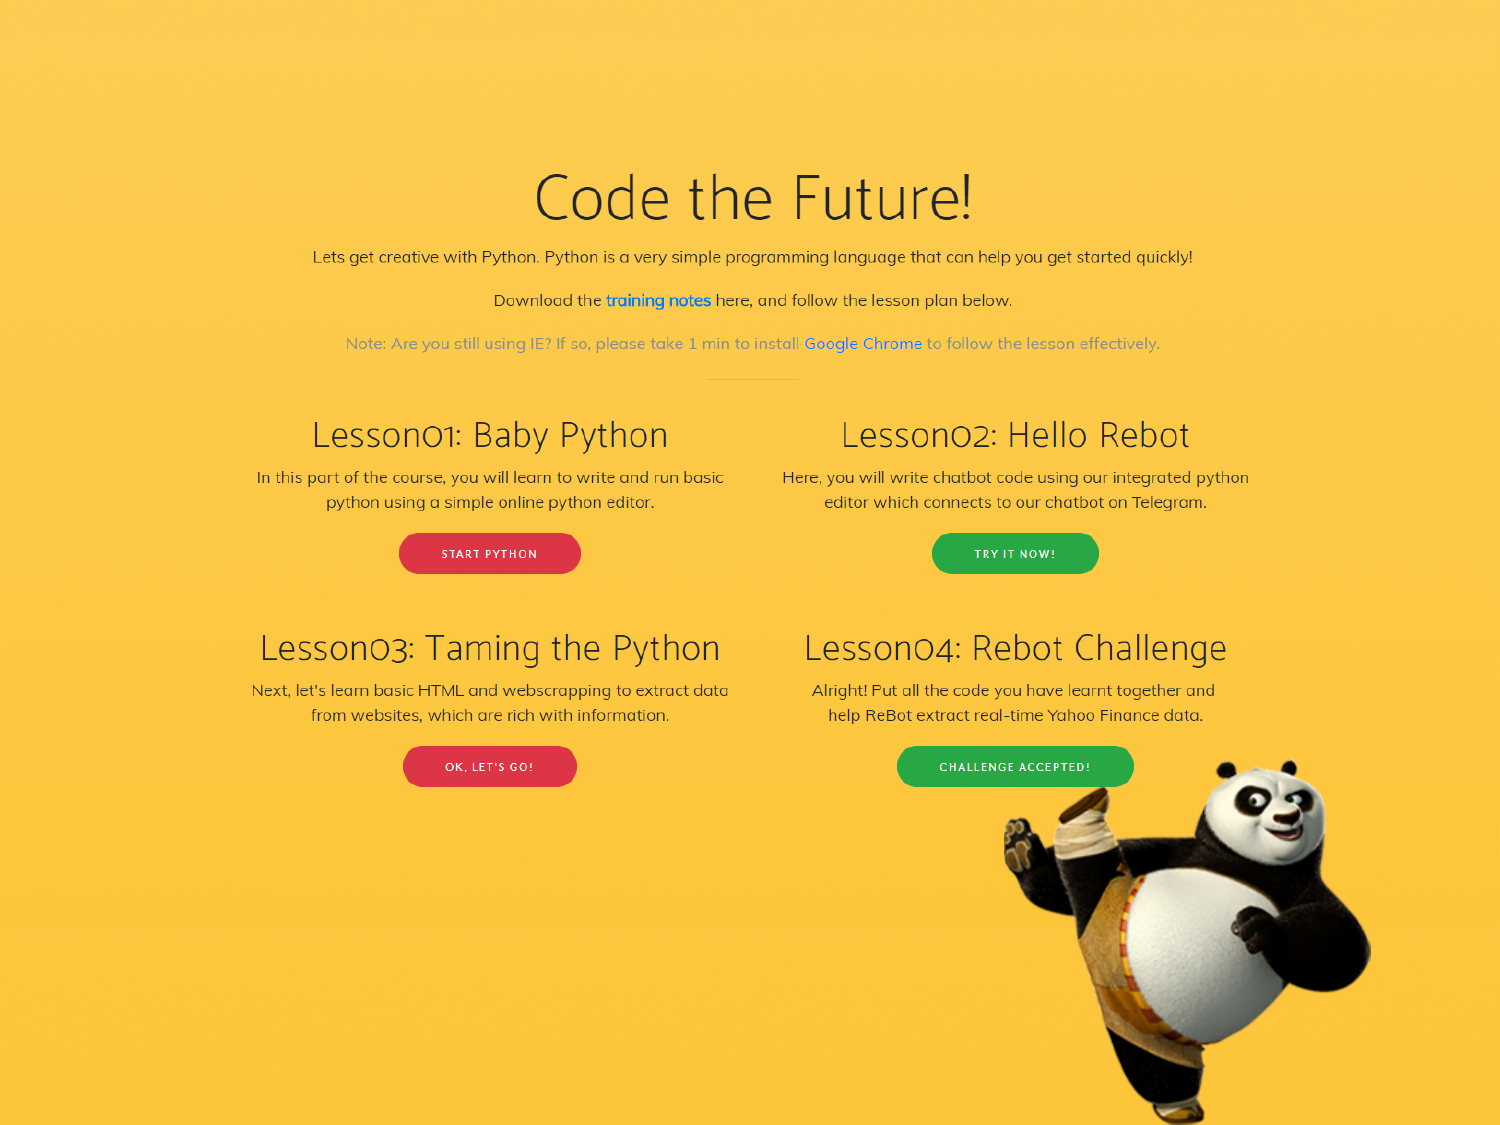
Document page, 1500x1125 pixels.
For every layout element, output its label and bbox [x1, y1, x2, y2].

picture [1004, 758, 1371, 1125]
text_box [0, 0, 1500, 1125]
